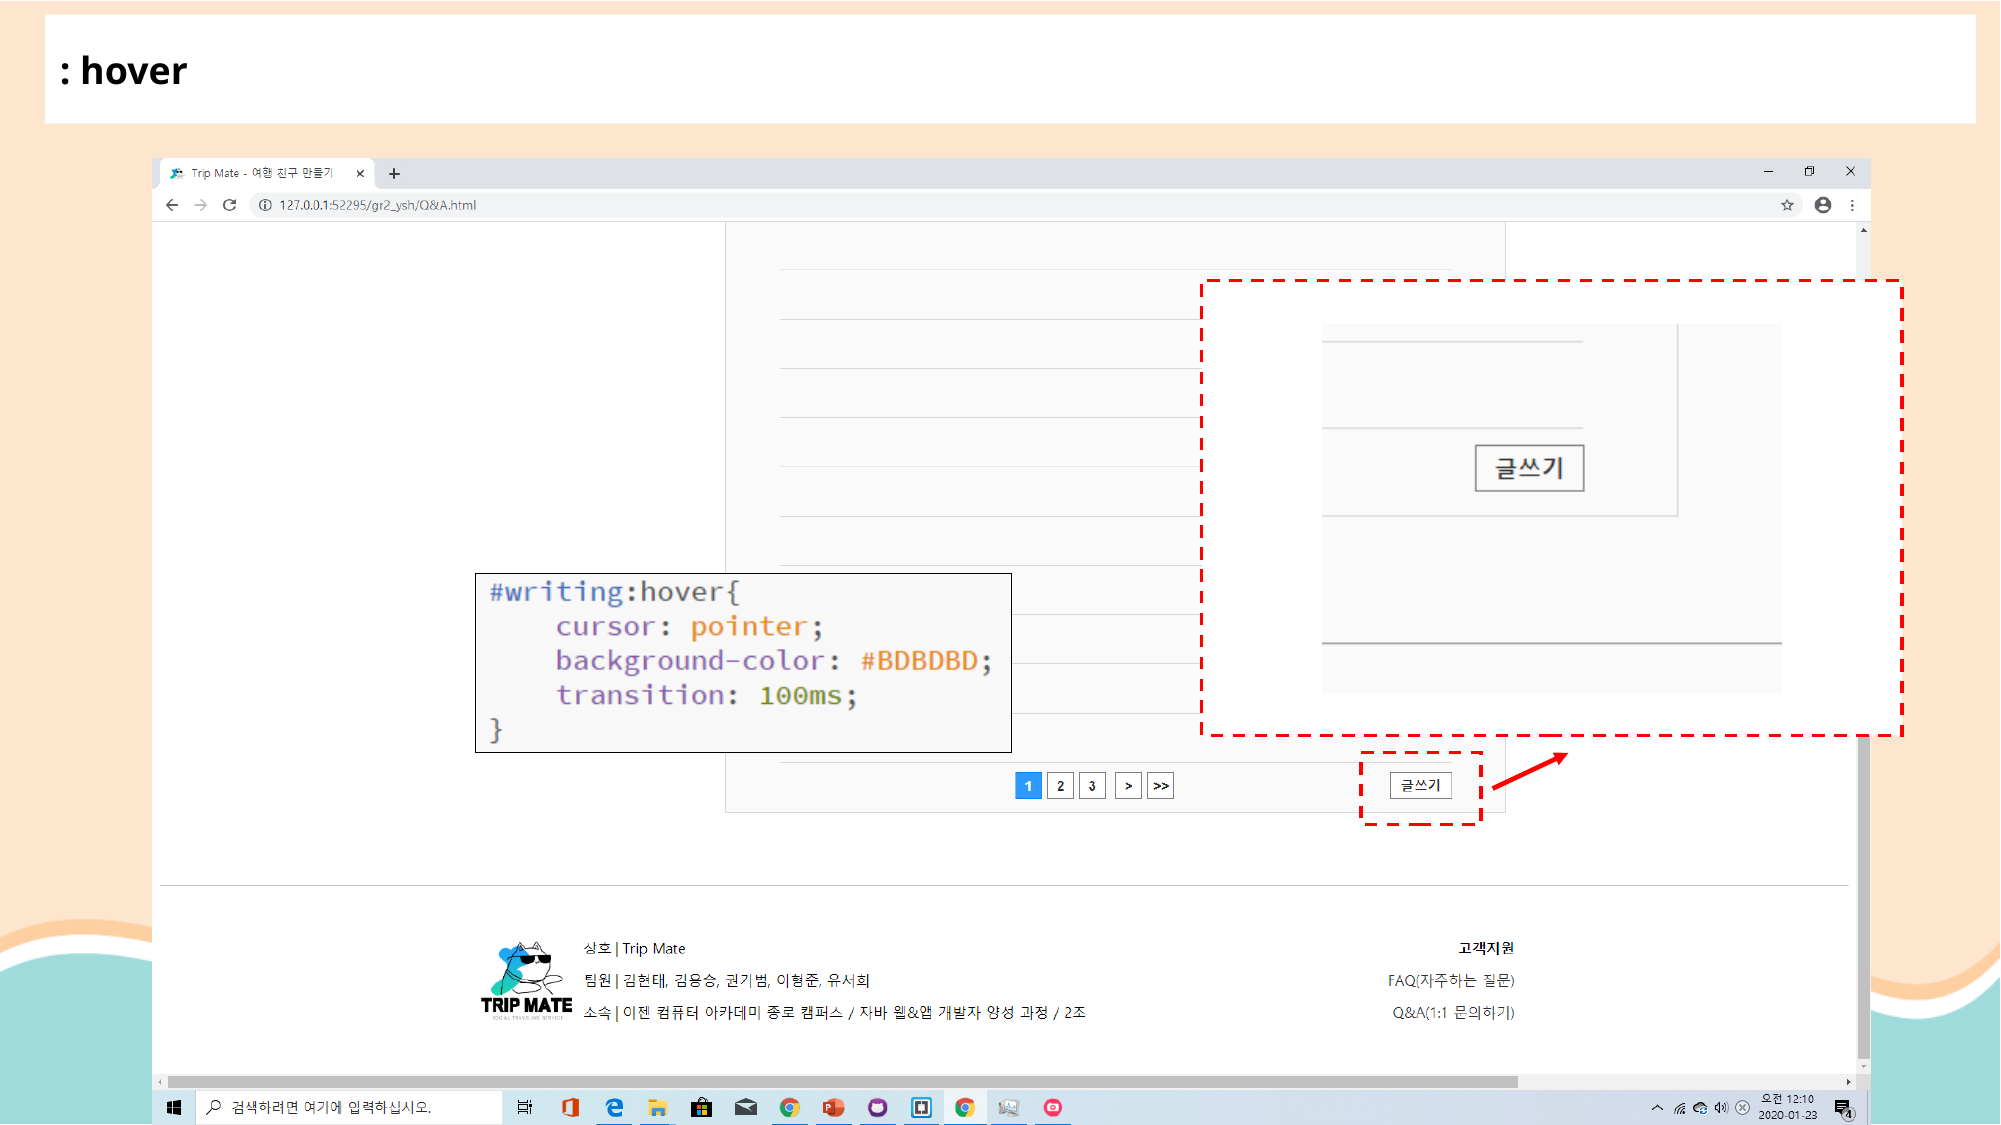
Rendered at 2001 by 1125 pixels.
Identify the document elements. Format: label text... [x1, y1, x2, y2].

text_box : hover [44, 13, 1977, 125]
picture [0, 1, 2000, 1125]
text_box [475, 280, 1903, 825]
